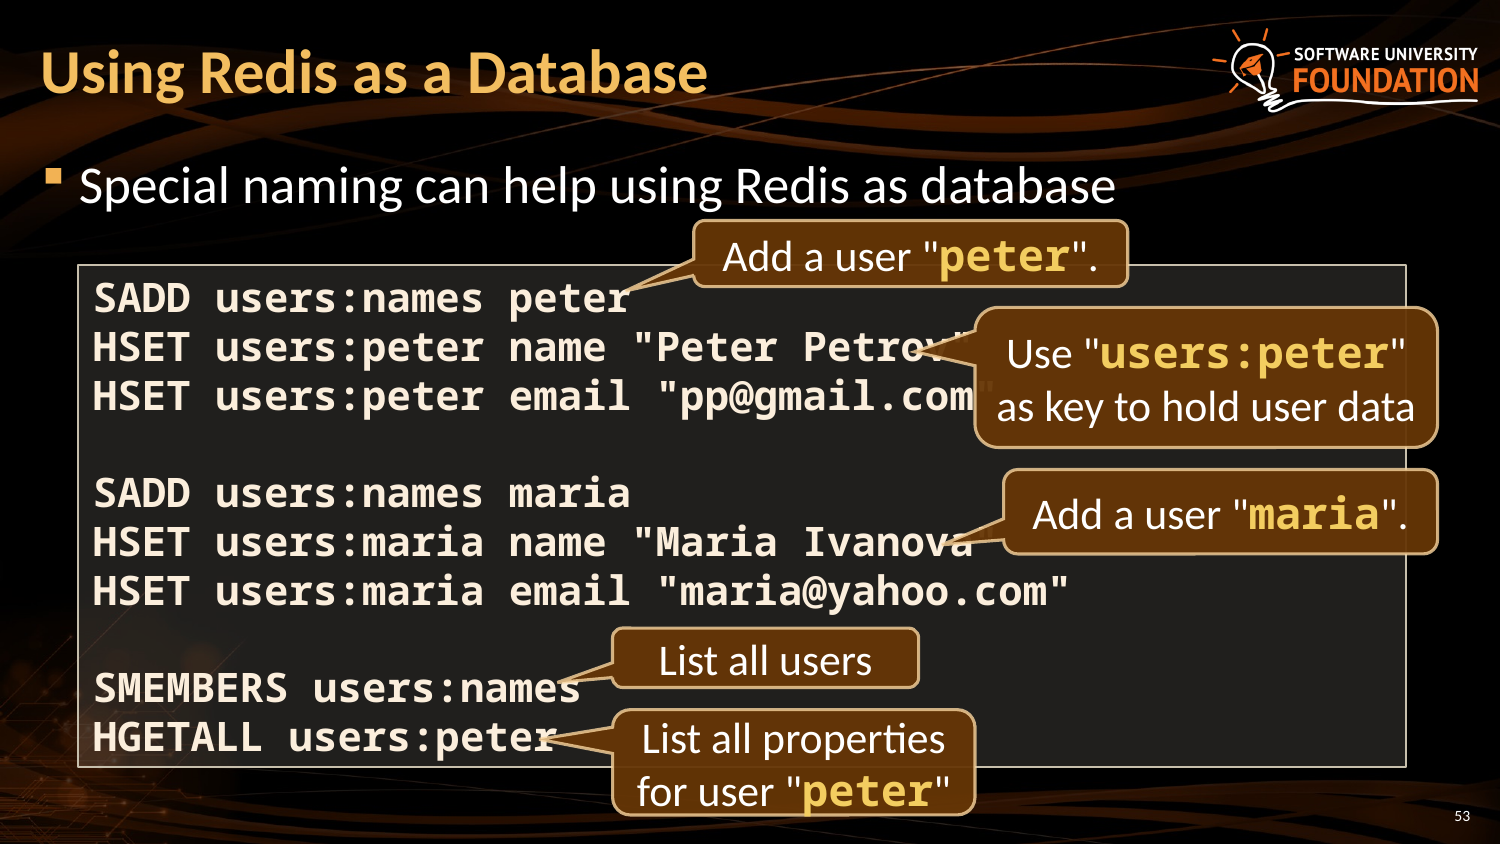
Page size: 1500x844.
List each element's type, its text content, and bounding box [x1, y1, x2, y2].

picture [0, 0, 1500, 844]
text_box List all properties for user "peter" [538, 708, 977, 816]
text_box Add a user "maria". [941, 468, 1439, 555]
list Special naming can help using Redis as database [23, 141, 1477, 827]
text_box Use "users:peter" as key to hold user data [910, 306, 1439, 449]
text_box SADD users:names peter HSET users:peter name "Peter Petrov" HSET users:peter email "pp@gmail.com" SADD users:names maria HSET users:maria name "Maria Ivanova" HSET users:maria email "maria@yahoo.com" SMEMBERS users:names HGETALL users:peter [78, 264, 1407, 767]
title Using Redis as a Database [23, 4, 1202, 142]
text_box Add a user "peter". [625, 219, 1129, 292]
text_box List all users [556, 627, 920, 689]
